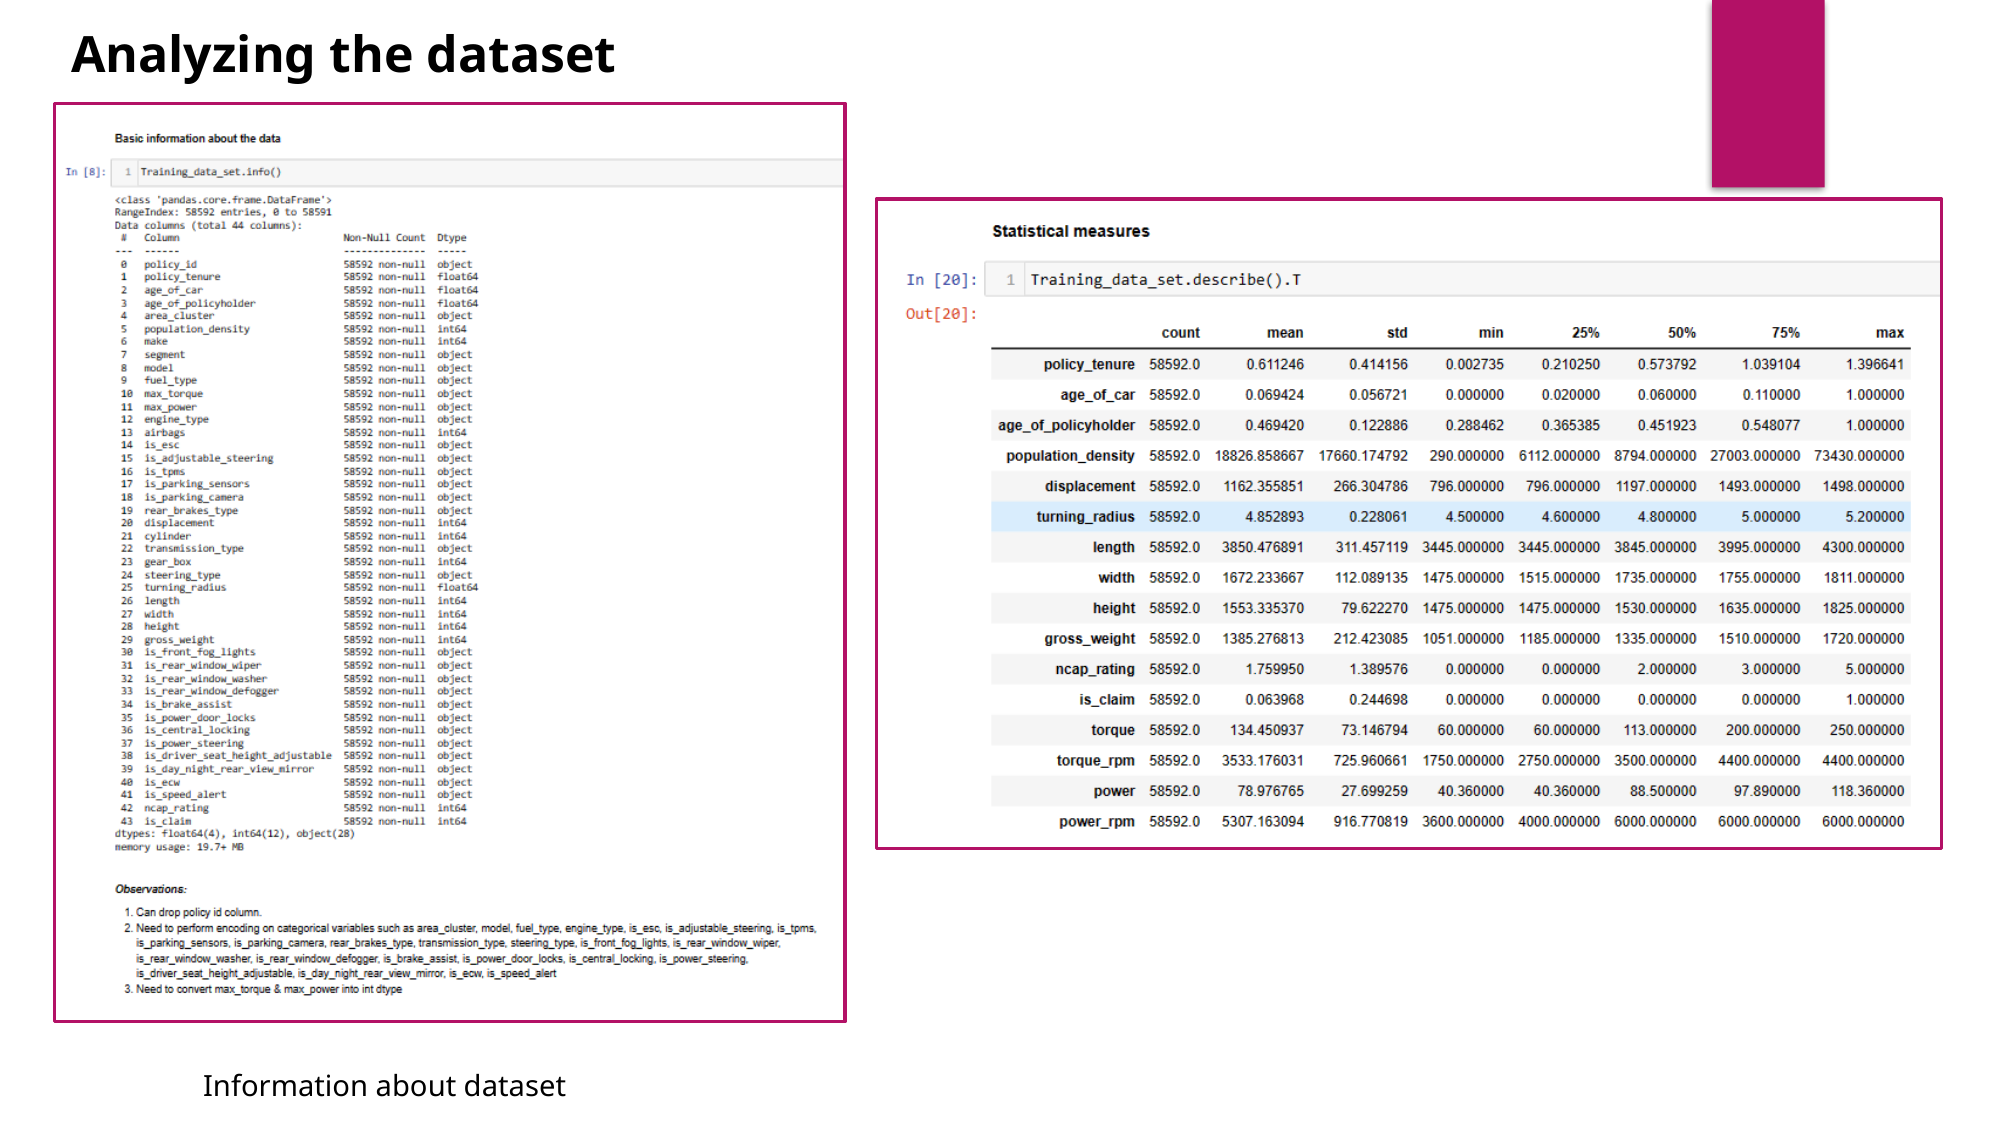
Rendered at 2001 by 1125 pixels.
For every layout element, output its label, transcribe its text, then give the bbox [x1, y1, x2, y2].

picture [877, 200, 1941, 848]
text_box Information about dataset [188, 1059, 582, 1110]
text_box Analyzing the dataset [56, 14, 851, 90]
picture [56, 104, 844, 1021]
